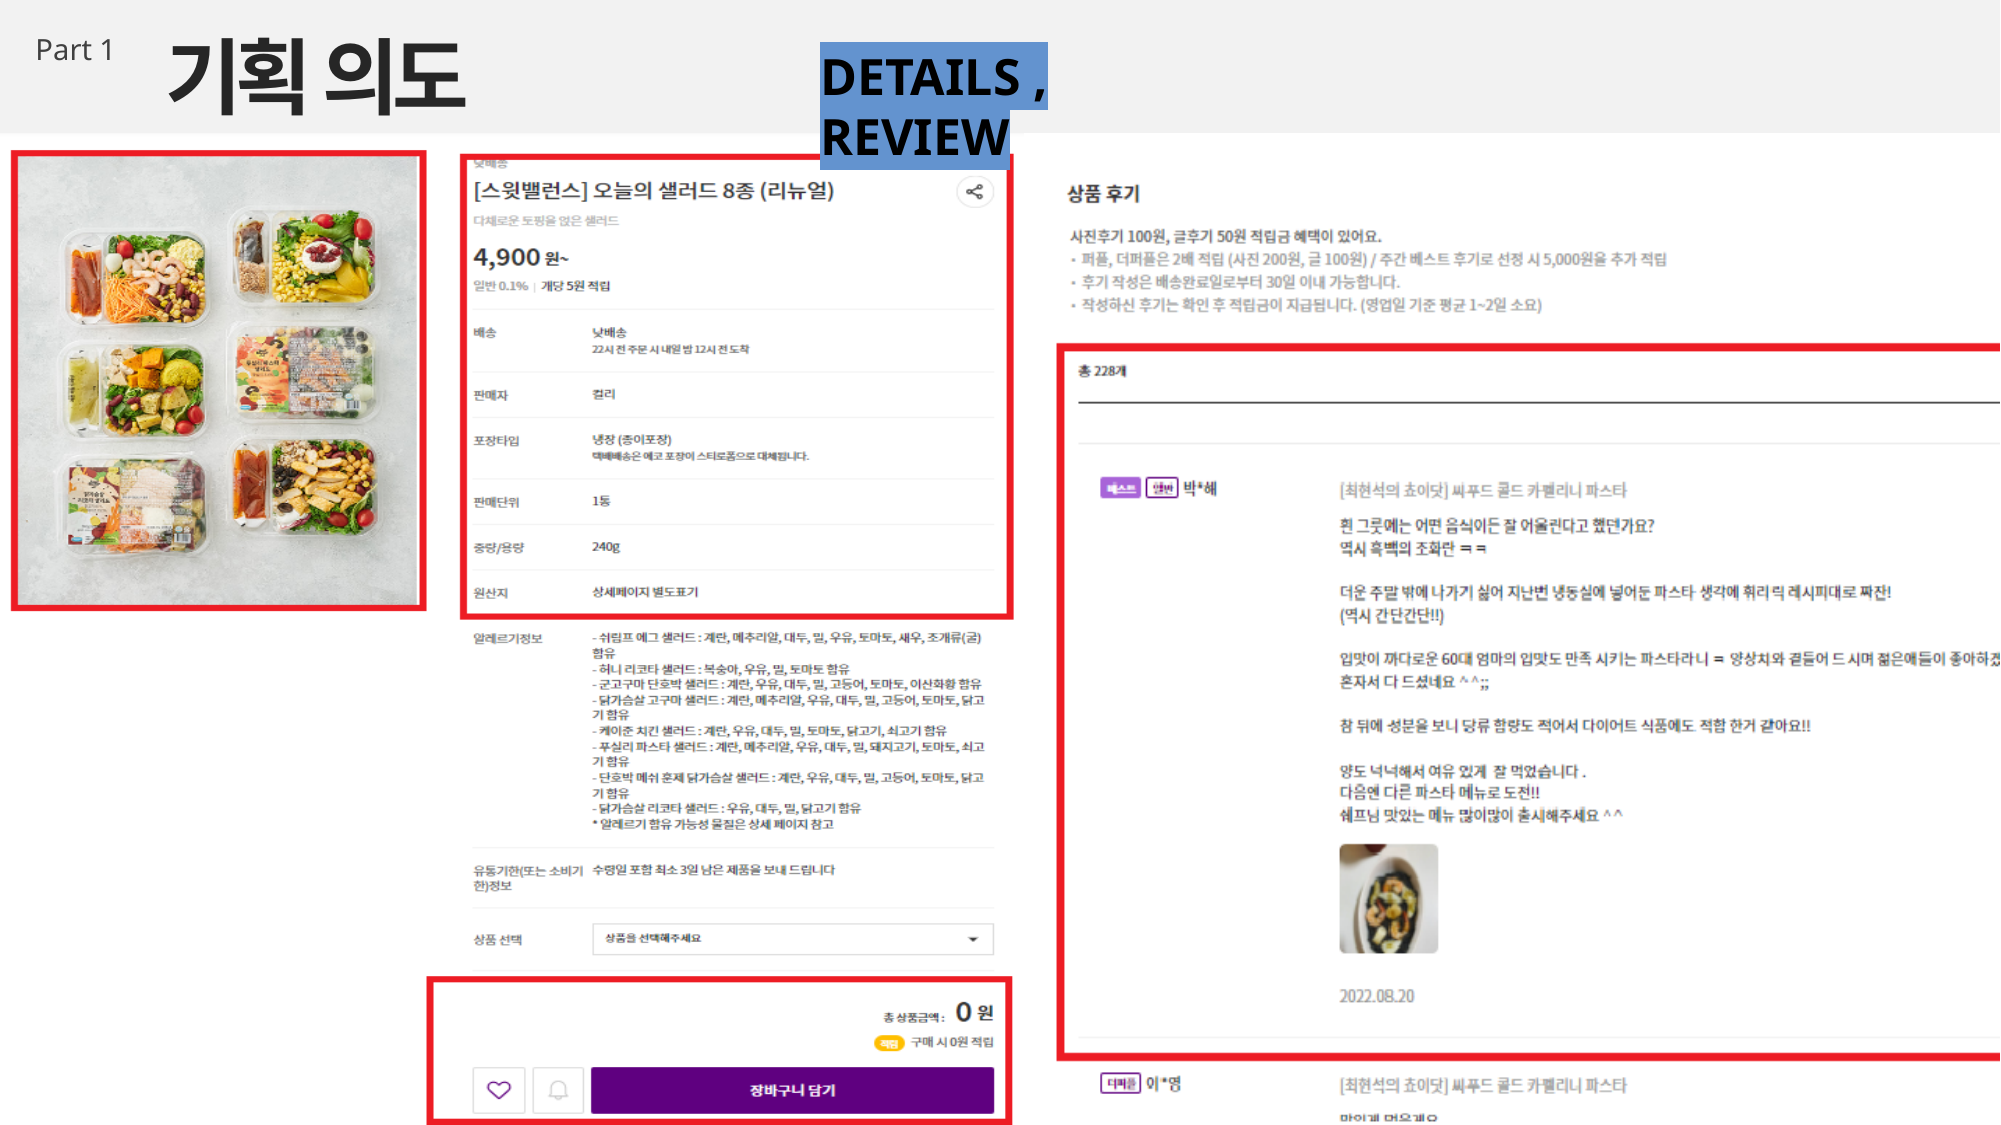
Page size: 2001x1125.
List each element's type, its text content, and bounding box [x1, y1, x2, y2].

picture [0, 133, 2000, 1125]
text_box Part 1 [20, 23, 132, 74]
text_box 기획 의도 [150, 17, 485, 133]
text_box DETAILS , REVIEW [805, 38, 1218, 133]
